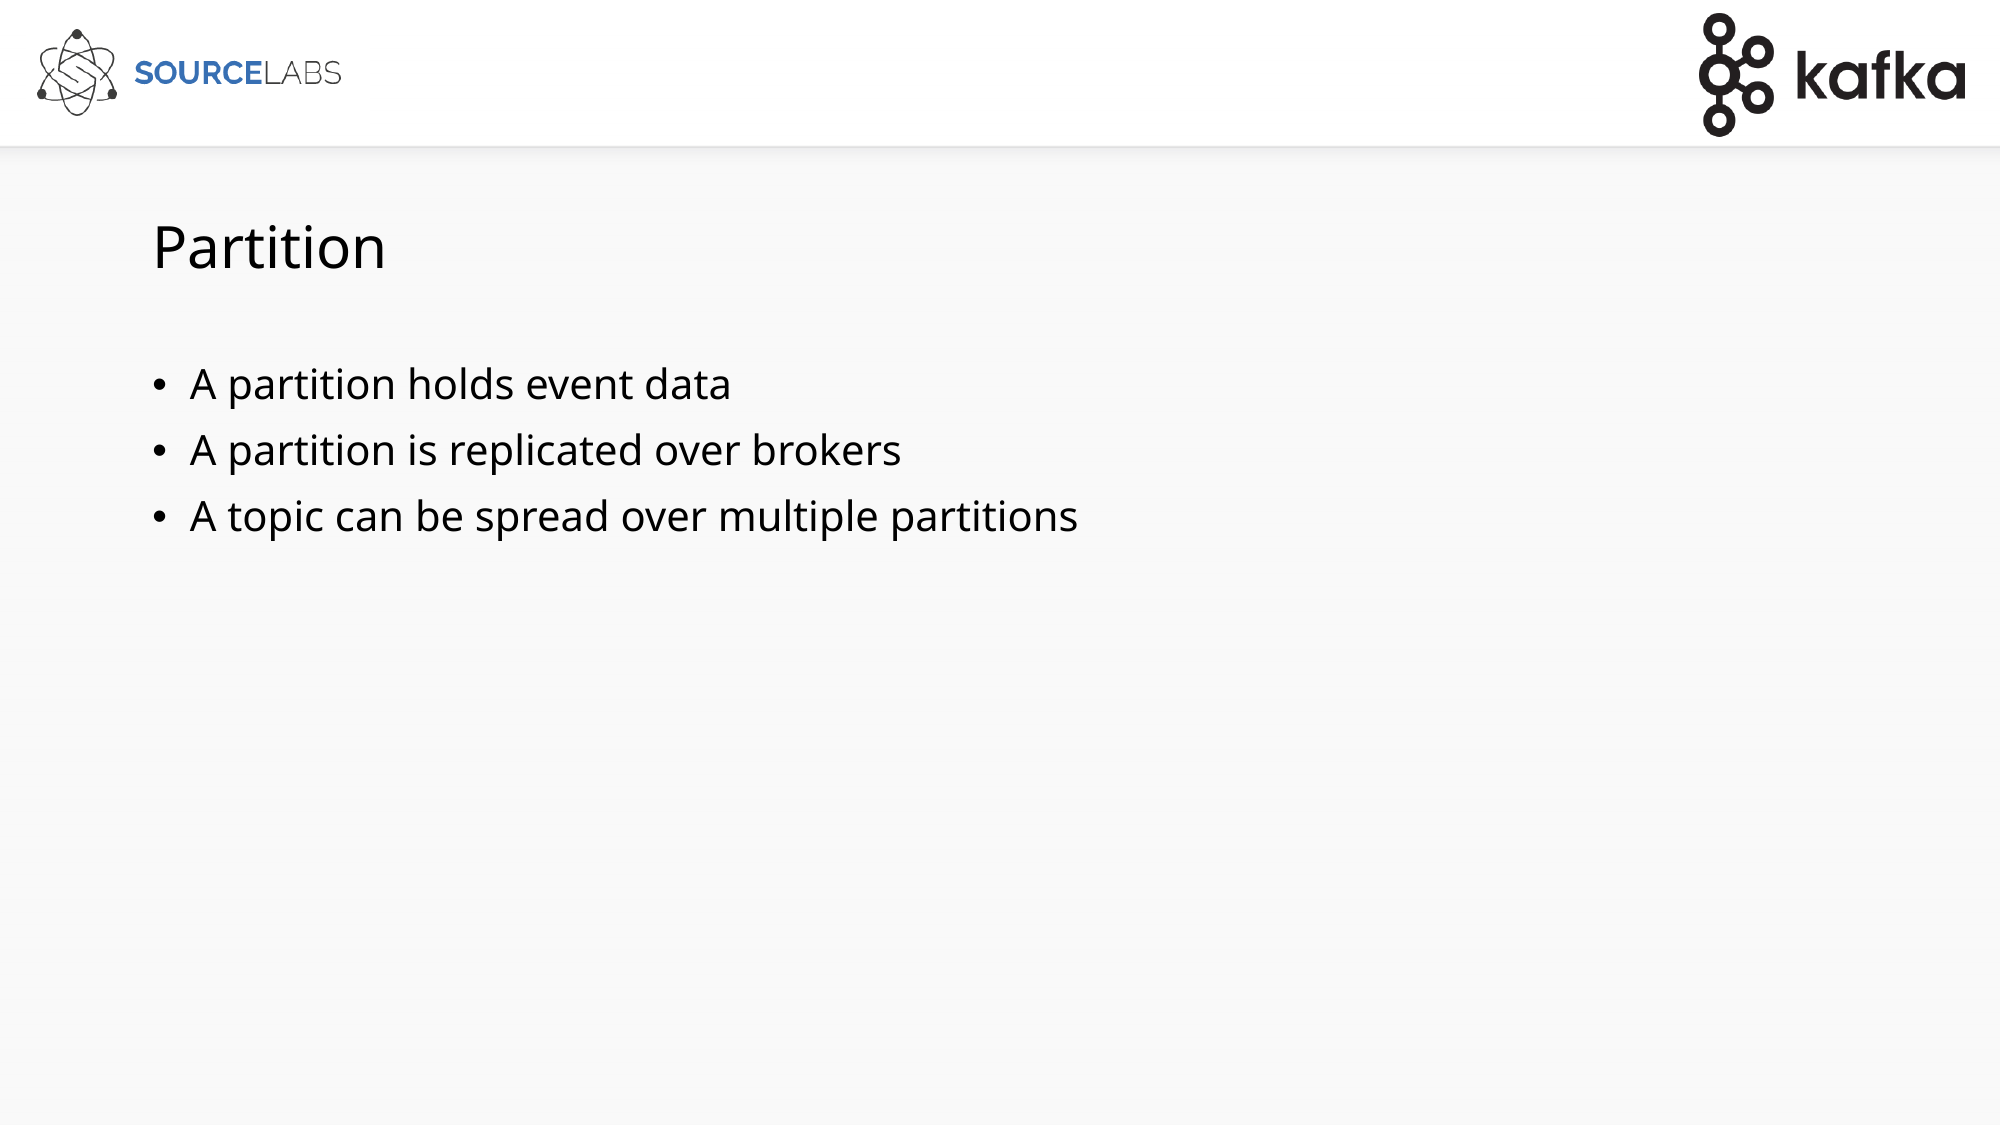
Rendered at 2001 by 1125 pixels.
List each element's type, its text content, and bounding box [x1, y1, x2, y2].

title Partition [137, 161, 1863, 337]
picture [0, 3, 2000, 1125]
list A partition holds event data A partition is replicated over brokers A topic can be spread over multiple partitions [137, 356, 1863, 1033]
